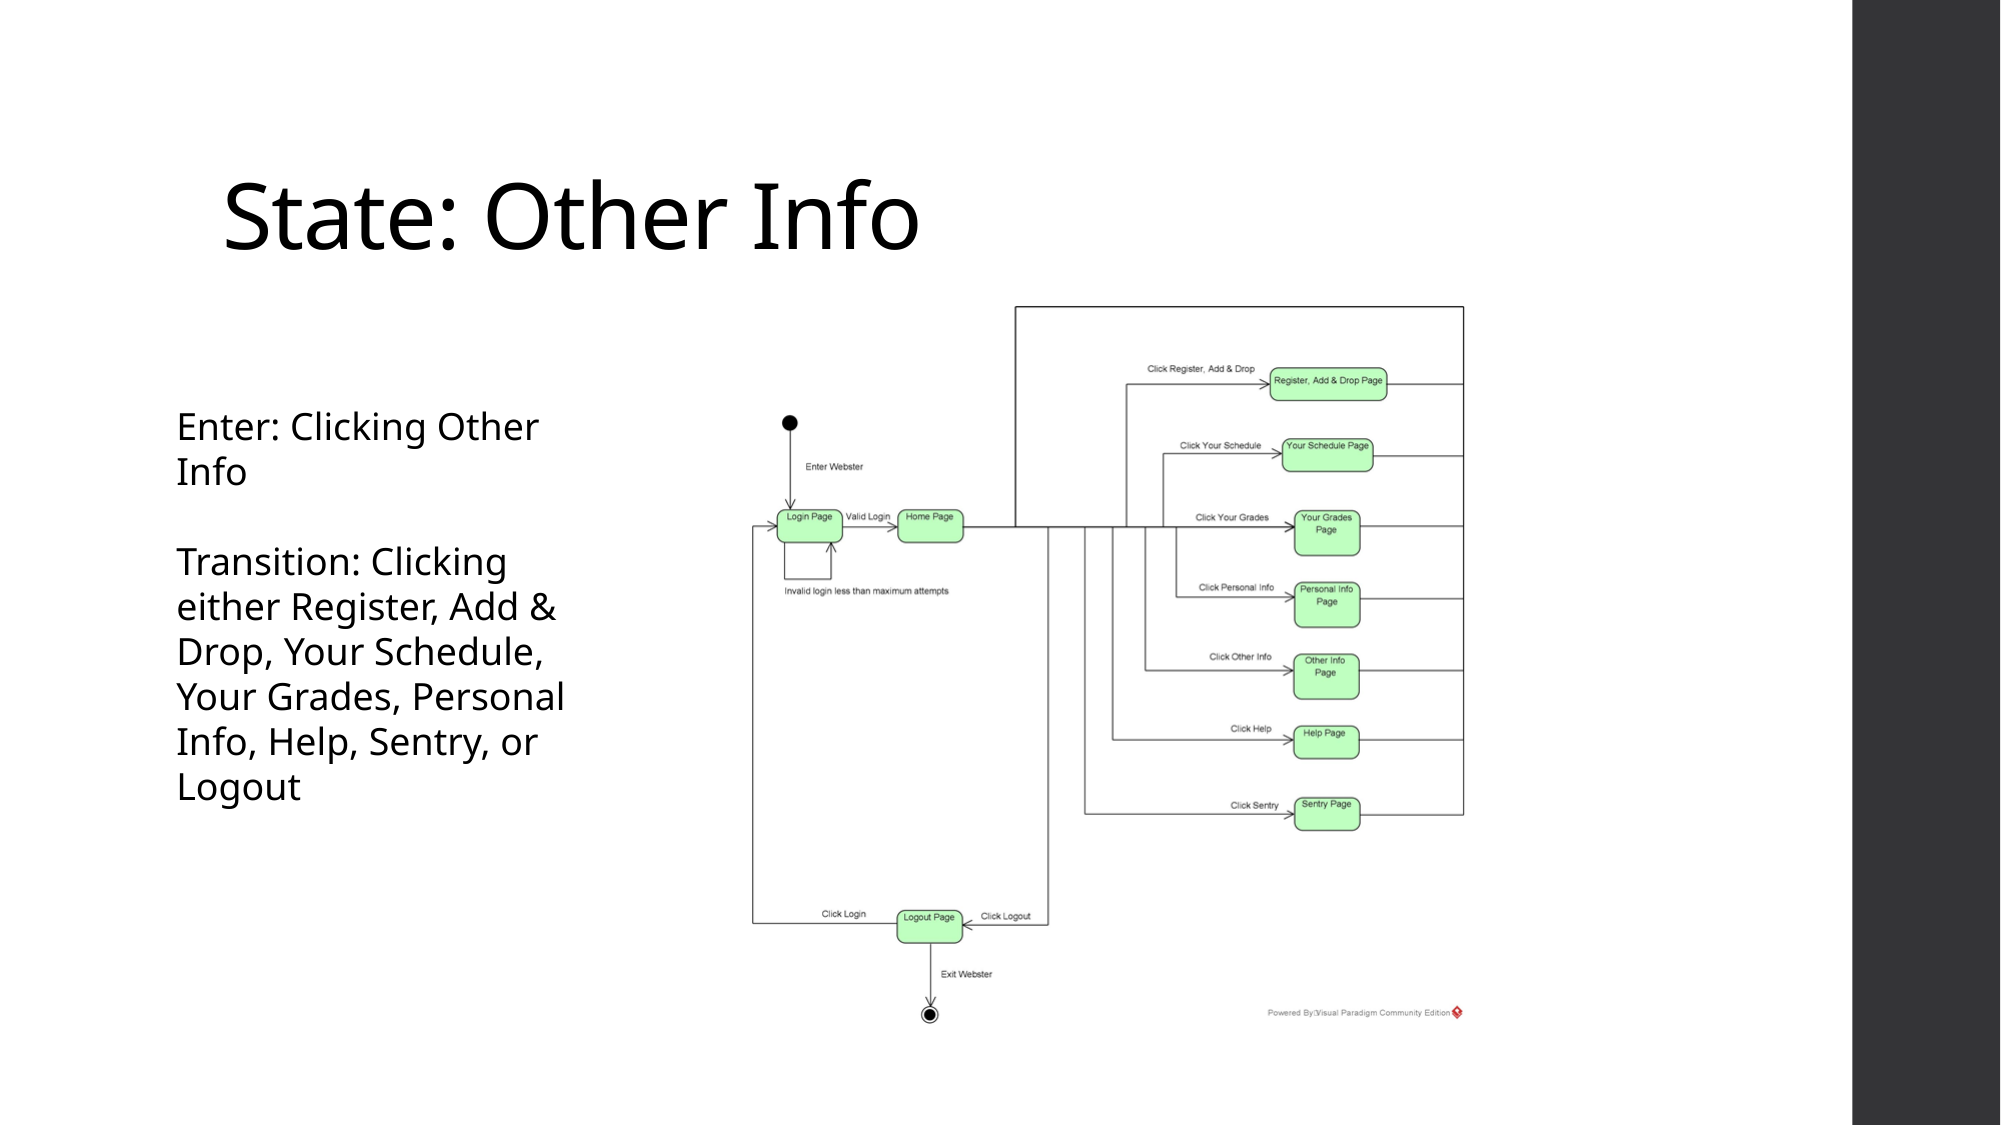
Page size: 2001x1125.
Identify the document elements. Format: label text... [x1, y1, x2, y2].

text_box Enter: Clicking Other Info Transition: Clicking either Register, Add & Drop, Your Schedule, Your Grades, Personal Info, Help, Sentry, or Logout [161, 395, 622, 816]
title State: Other Info [206, 60, 1797, 278]
picture [710, 265, 1507, 1038]
